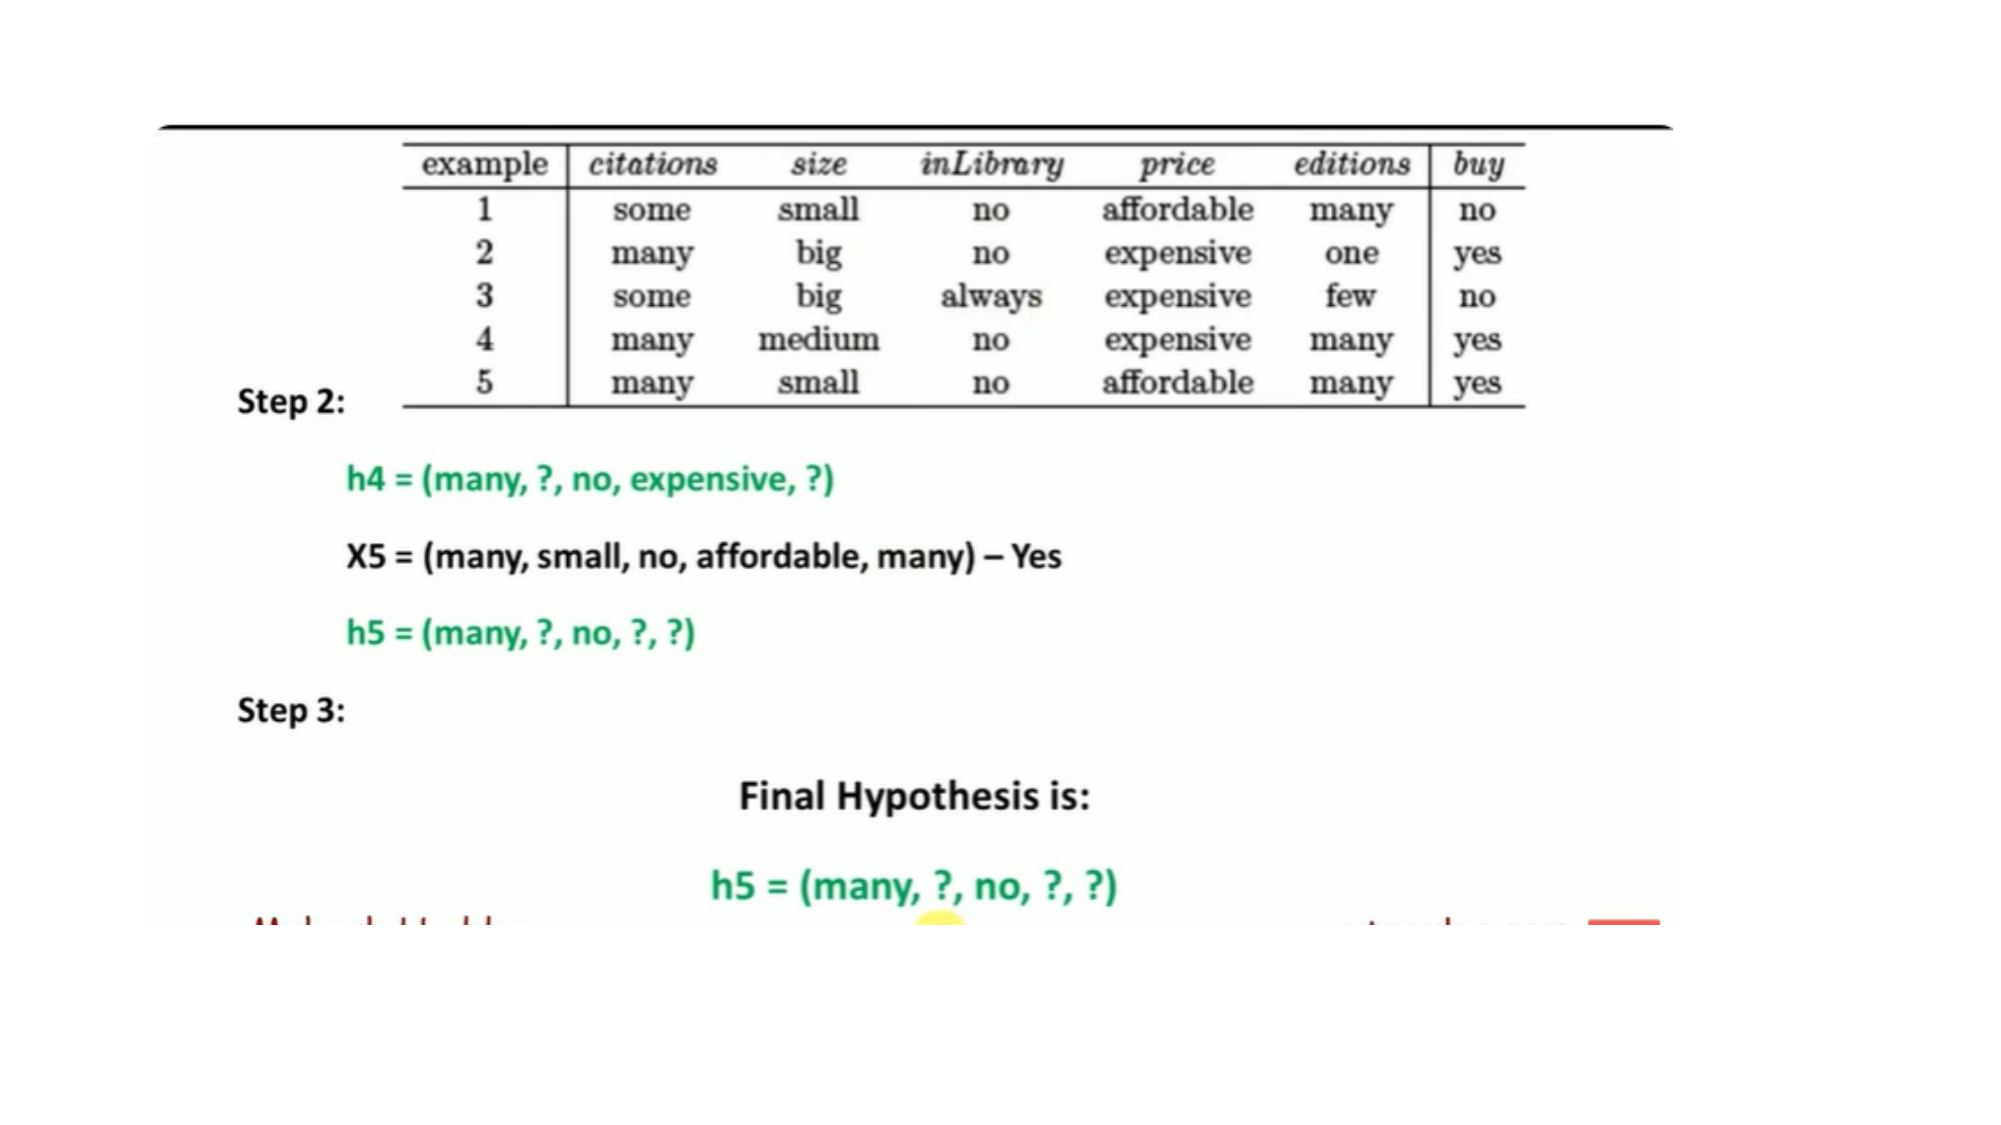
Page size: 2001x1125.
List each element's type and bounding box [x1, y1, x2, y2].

picture [127, 93, 1673, 925]
